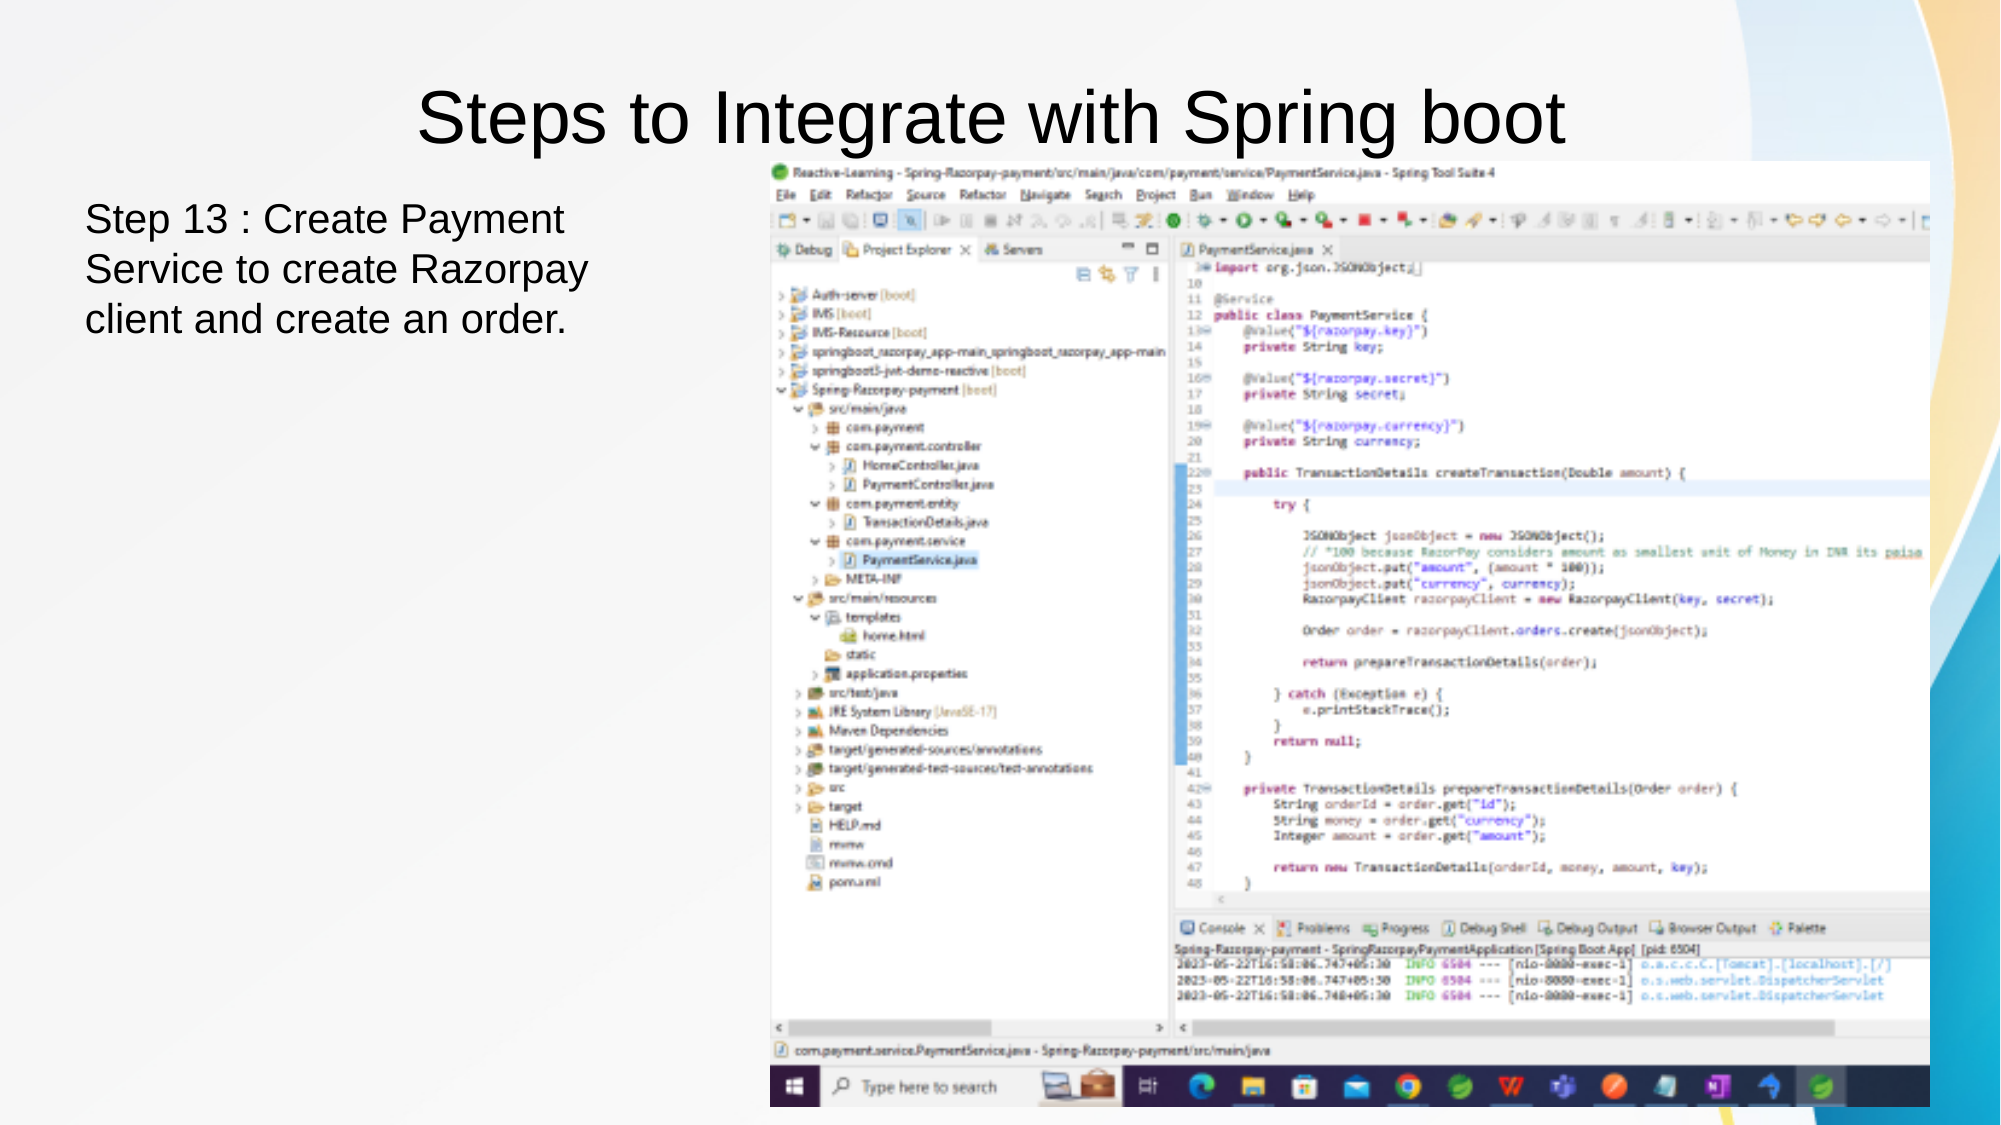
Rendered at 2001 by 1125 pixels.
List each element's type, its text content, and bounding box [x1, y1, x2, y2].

picture [0, 0, 2001, 1125]
title Steps to Integrate with Spring boot [91, 65, 1893, 162]
text_box Step 13 : Create Payment Service to create Razorpay client and create an order. [70, 184, 711, 400]
